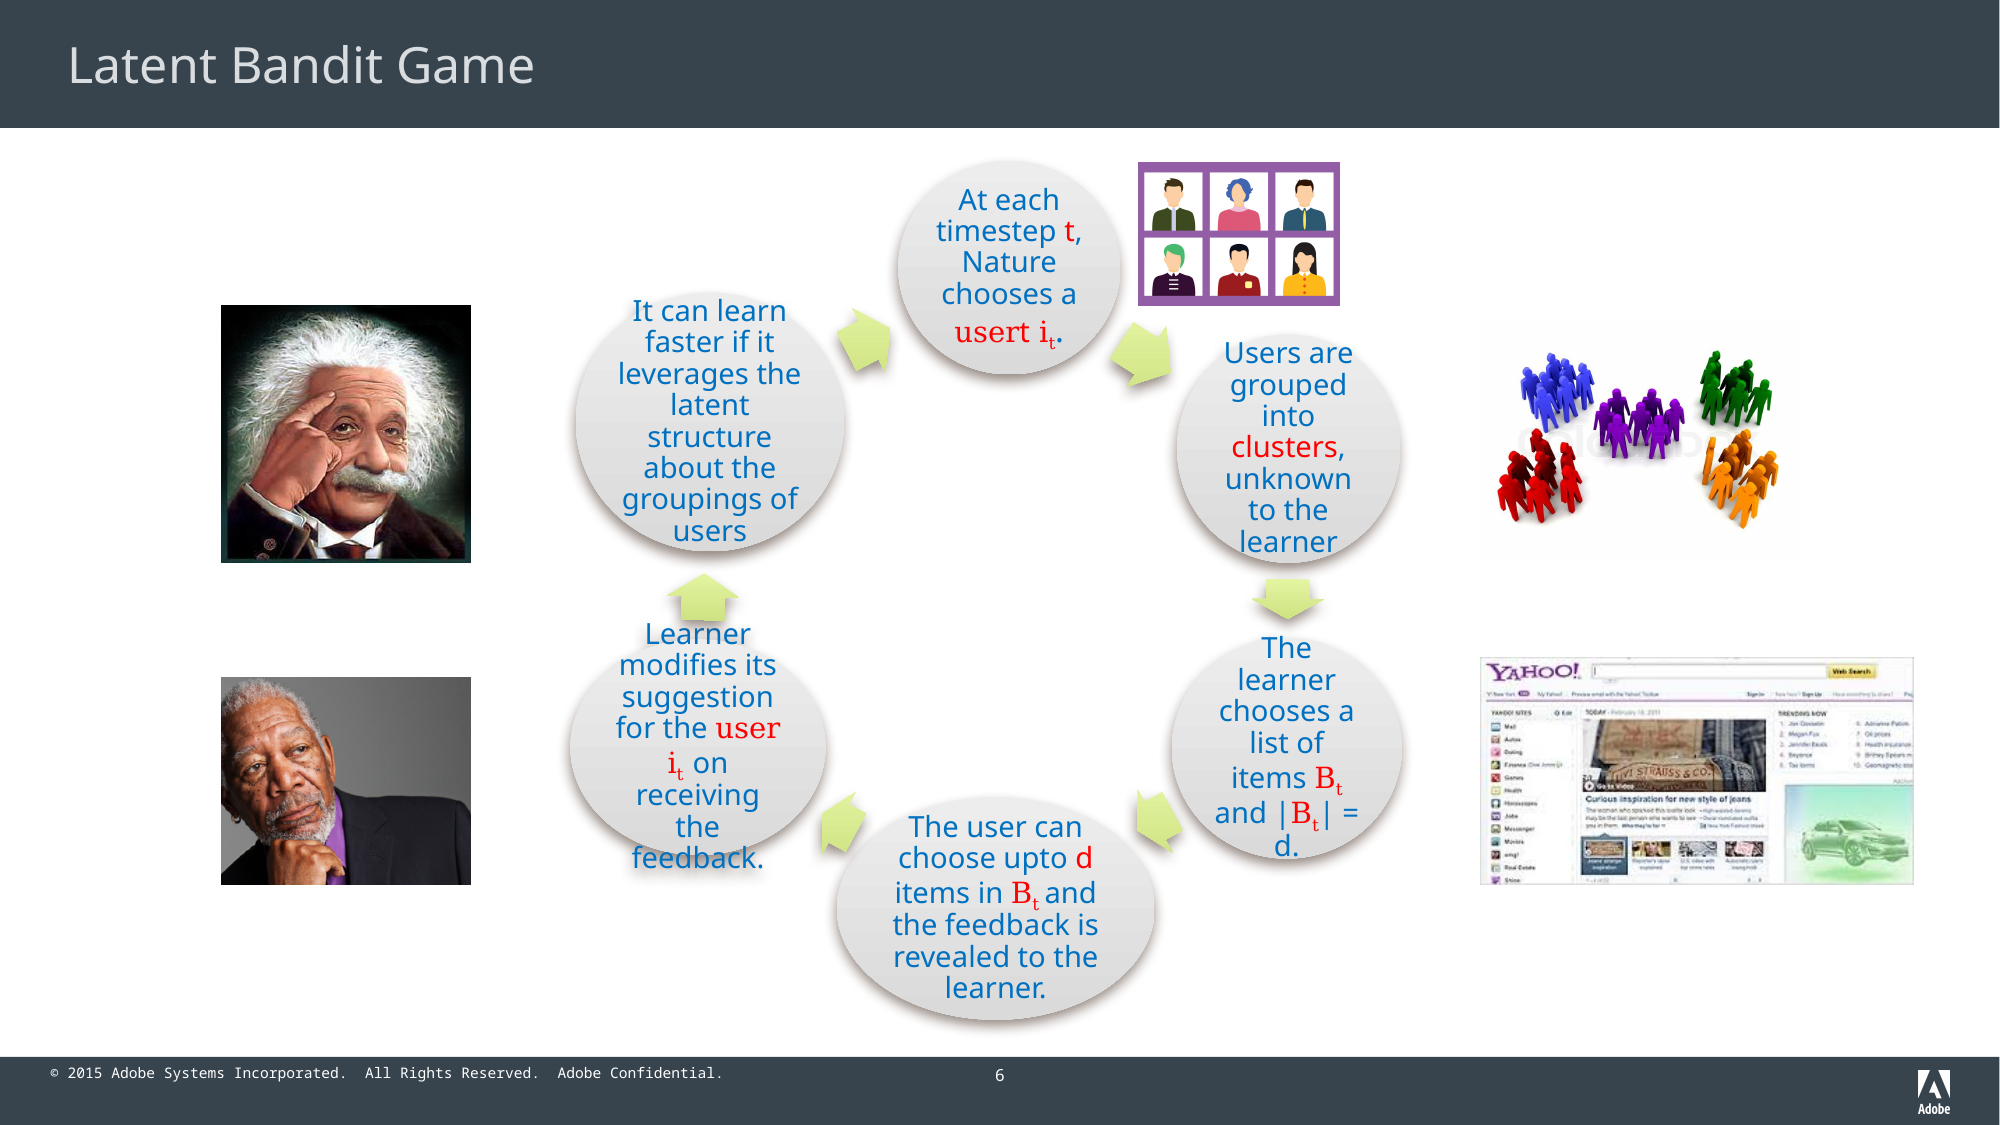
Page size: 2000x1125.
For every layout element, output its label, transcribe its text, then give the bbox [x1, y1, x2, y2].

picture [1479, 319, 1804, 563]
picture [221, 676, 471, 885]
picture [1918, 1070, 1950, 1114]
picture [1479, 657, 1914, 885]
picture [221, 305, 471, 564]
slide_number 6 [916, 1062, 1083, 1091]
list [49, 162, 1950, 1019]
title Latent Bandit Game [49, 30, 1950, 98]
picture [1138, 162, 1341, 306]
